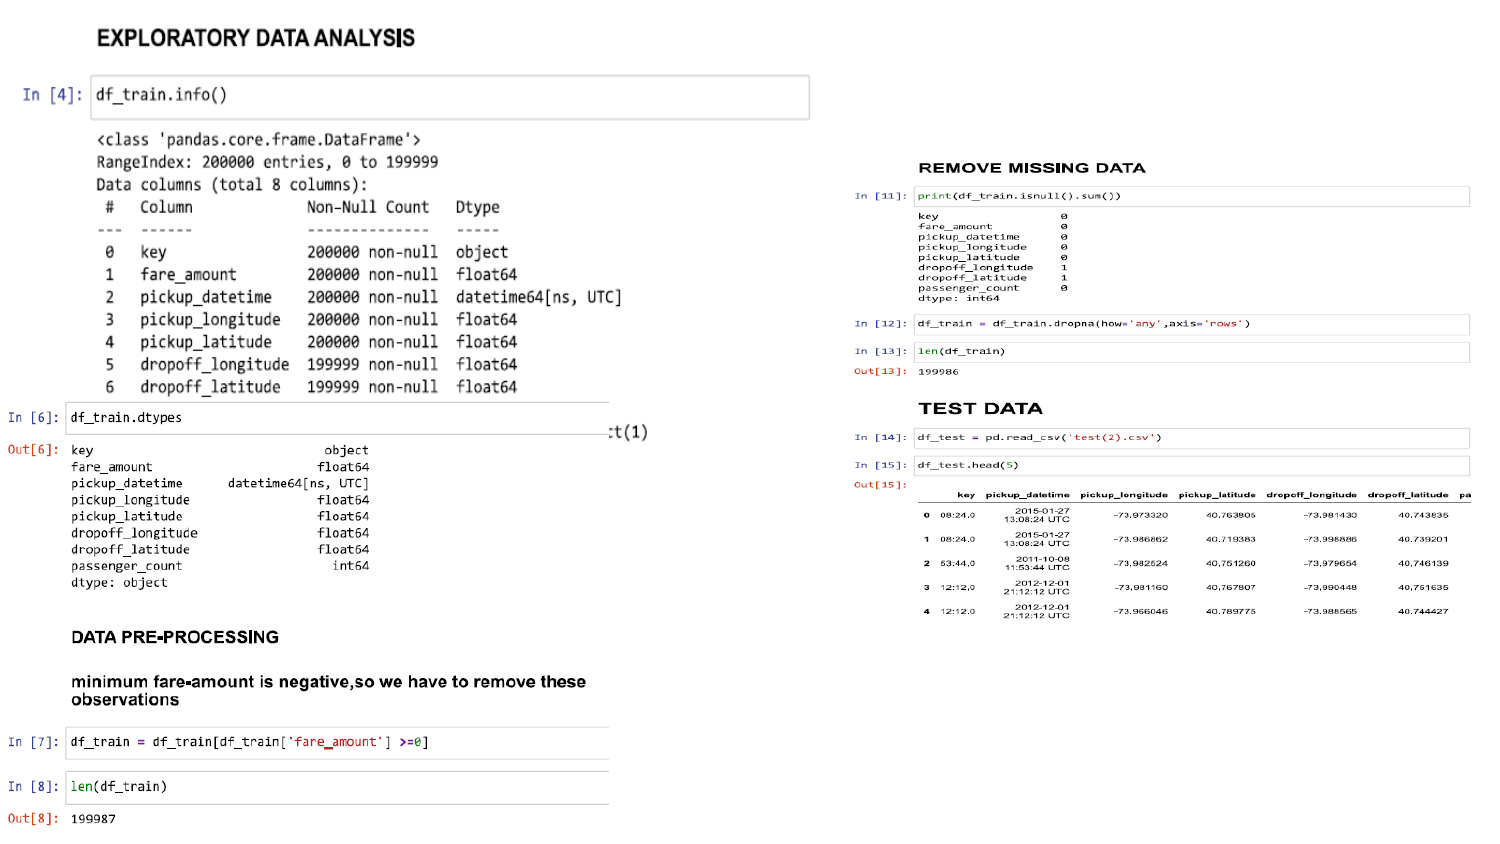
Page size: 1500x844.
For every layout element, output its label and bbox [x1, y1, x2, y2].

picture [0, 9, 828, 844]
picture [845, 155, 1478, 624]
